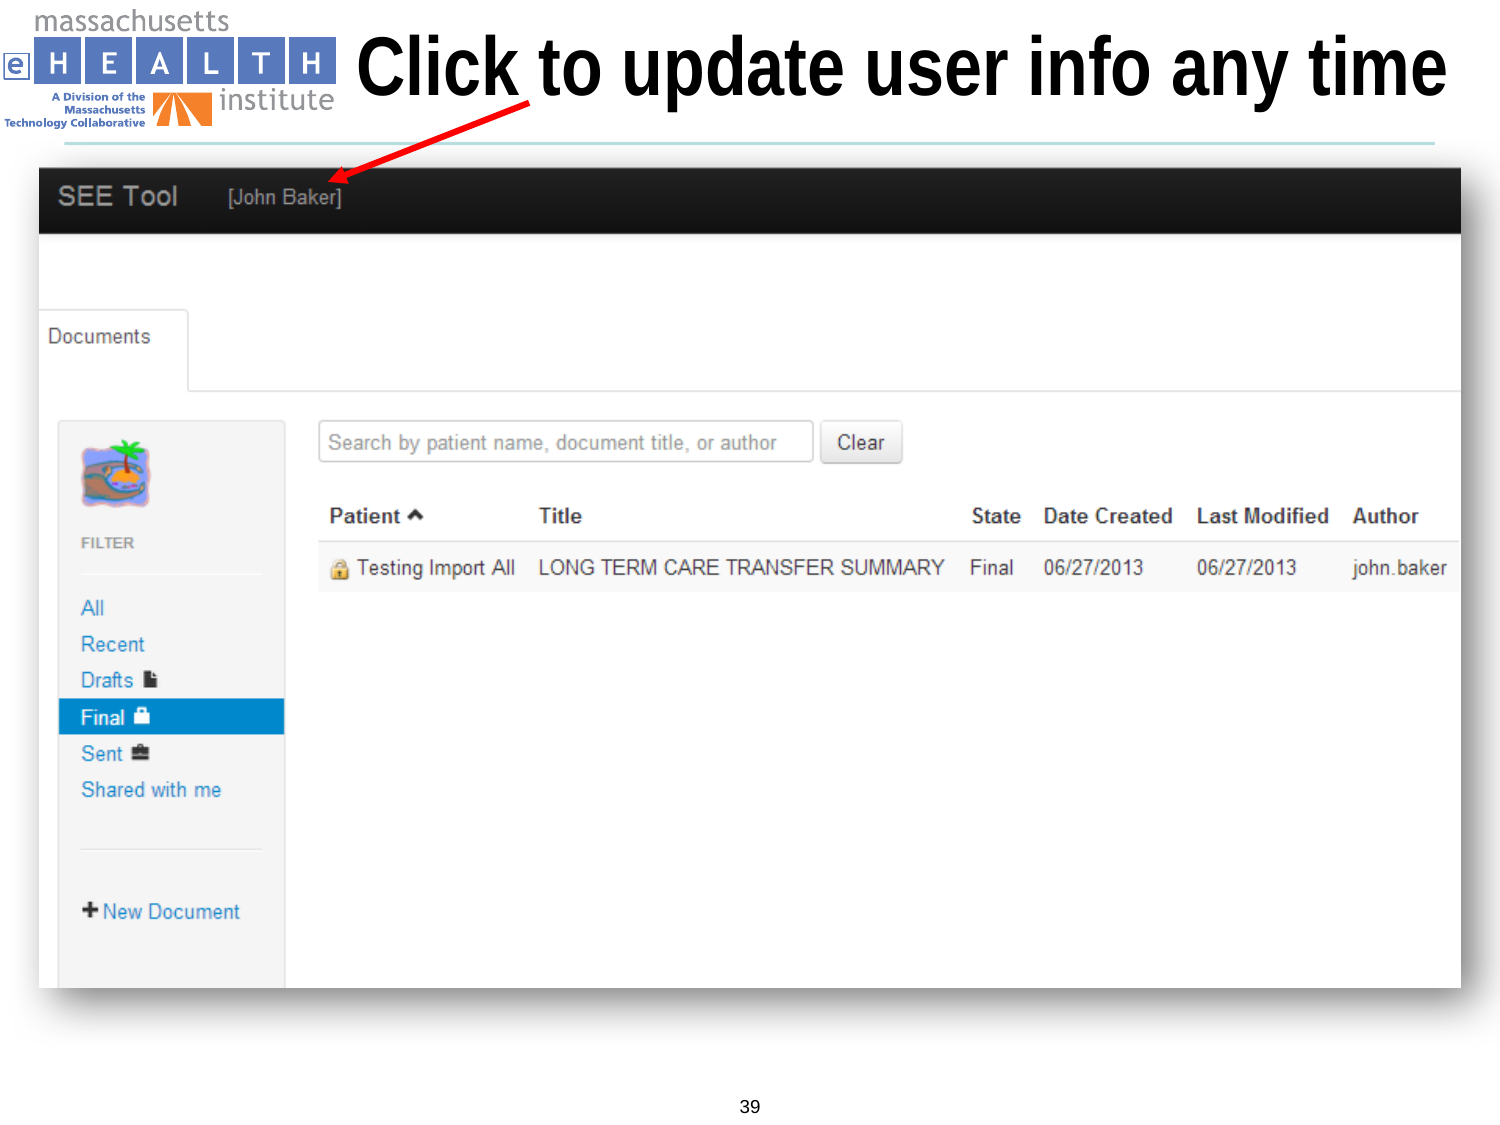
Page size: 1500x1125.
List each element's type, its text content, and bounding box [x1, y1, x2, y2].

title Click to update user info any time [341, 0, 1500, 125]
slide_number 39 [712, 1087, 788, 1113]
picture [38, 167, 1462, 988]
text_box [327, 102, 530, 183]
